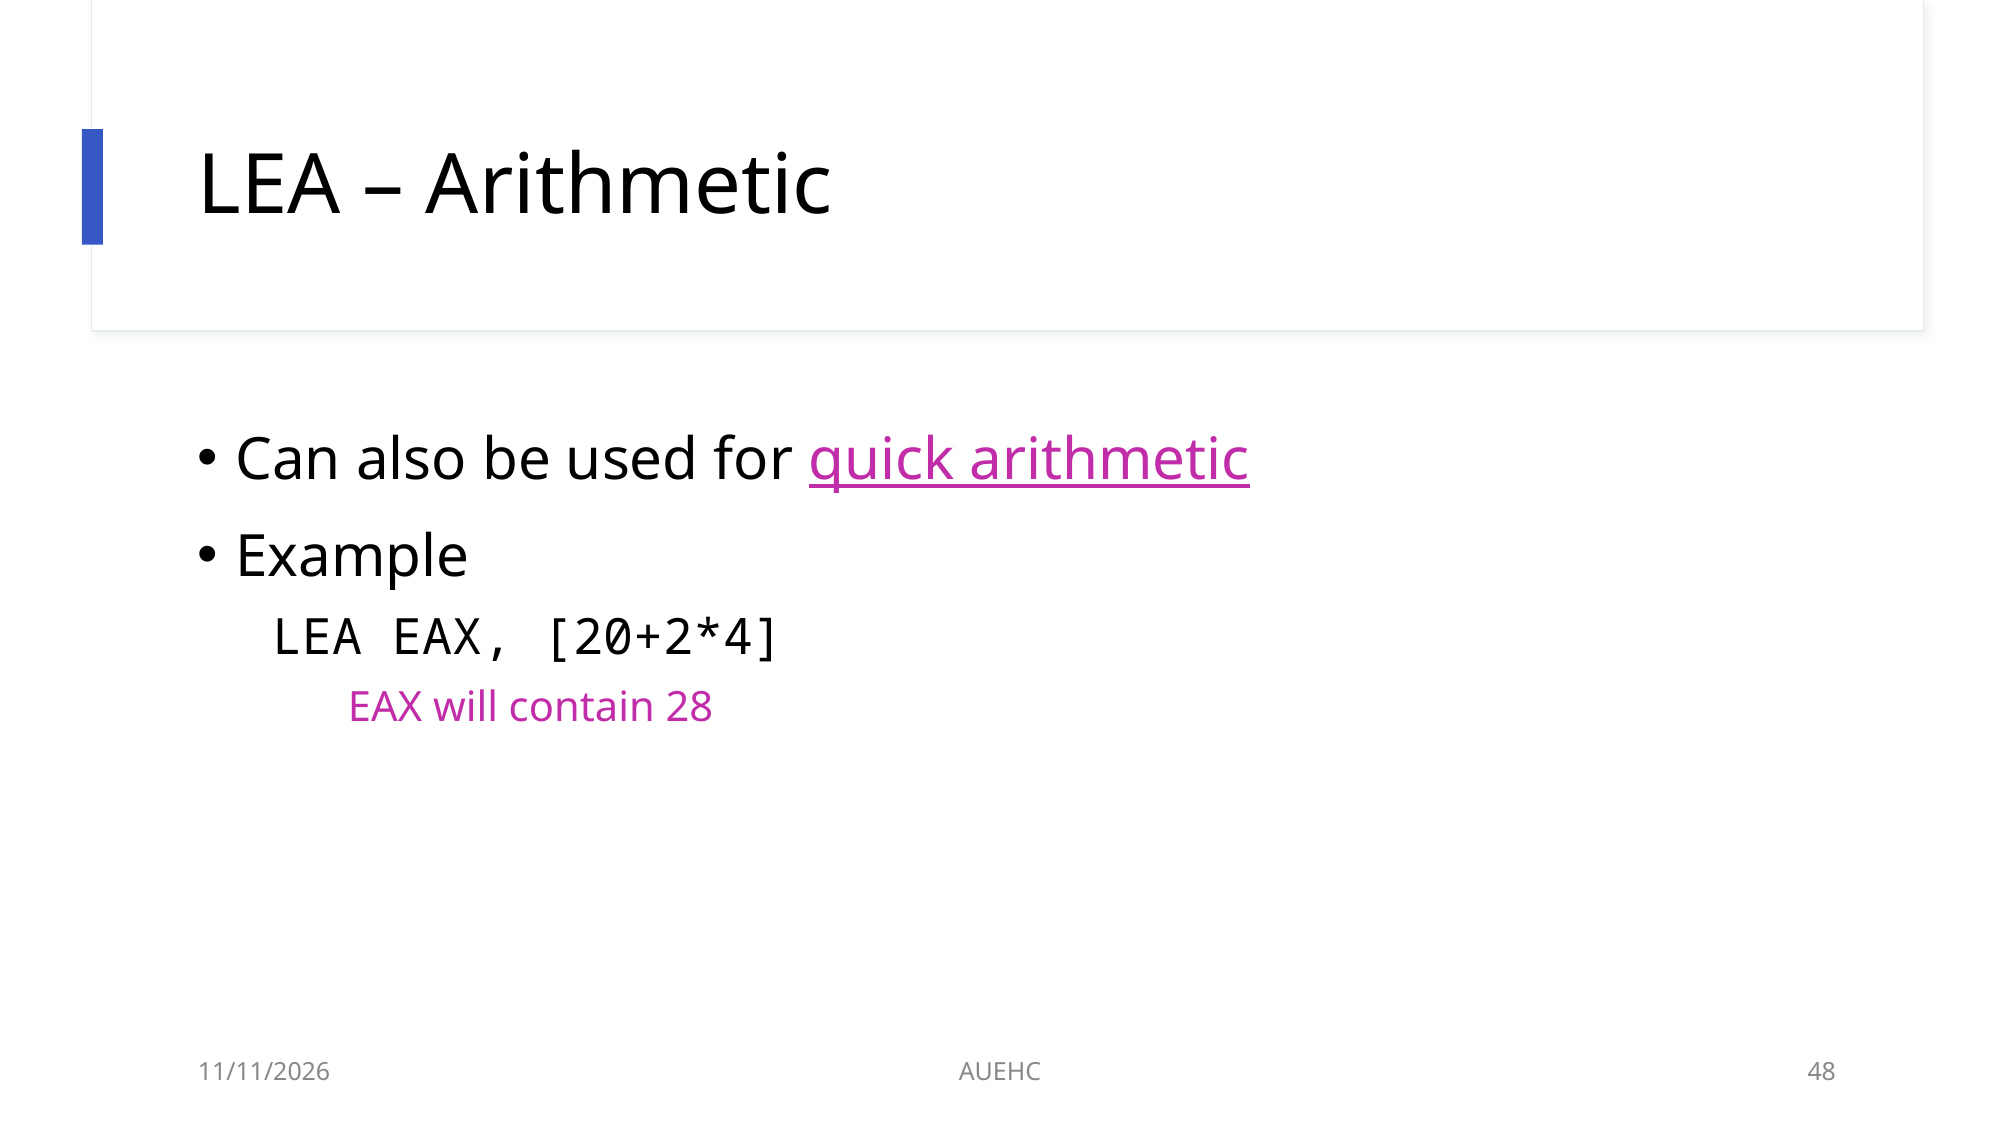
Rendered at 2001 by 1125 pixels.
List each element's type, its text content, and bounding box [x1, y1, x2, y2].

slide_number 48 [1401, 1042, 1851, 1103]
title LEA – Arithmetic [183, 90, 1851, 284]
footer AUEHC [662, 1042, 1338, 1103]
list Can also be used for quick arithmetic Example LEA EAX, [20+2*4] EAX will contain 28 [183, 406, 1851, 1013]
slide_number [183, 1042, 633, 1103]
